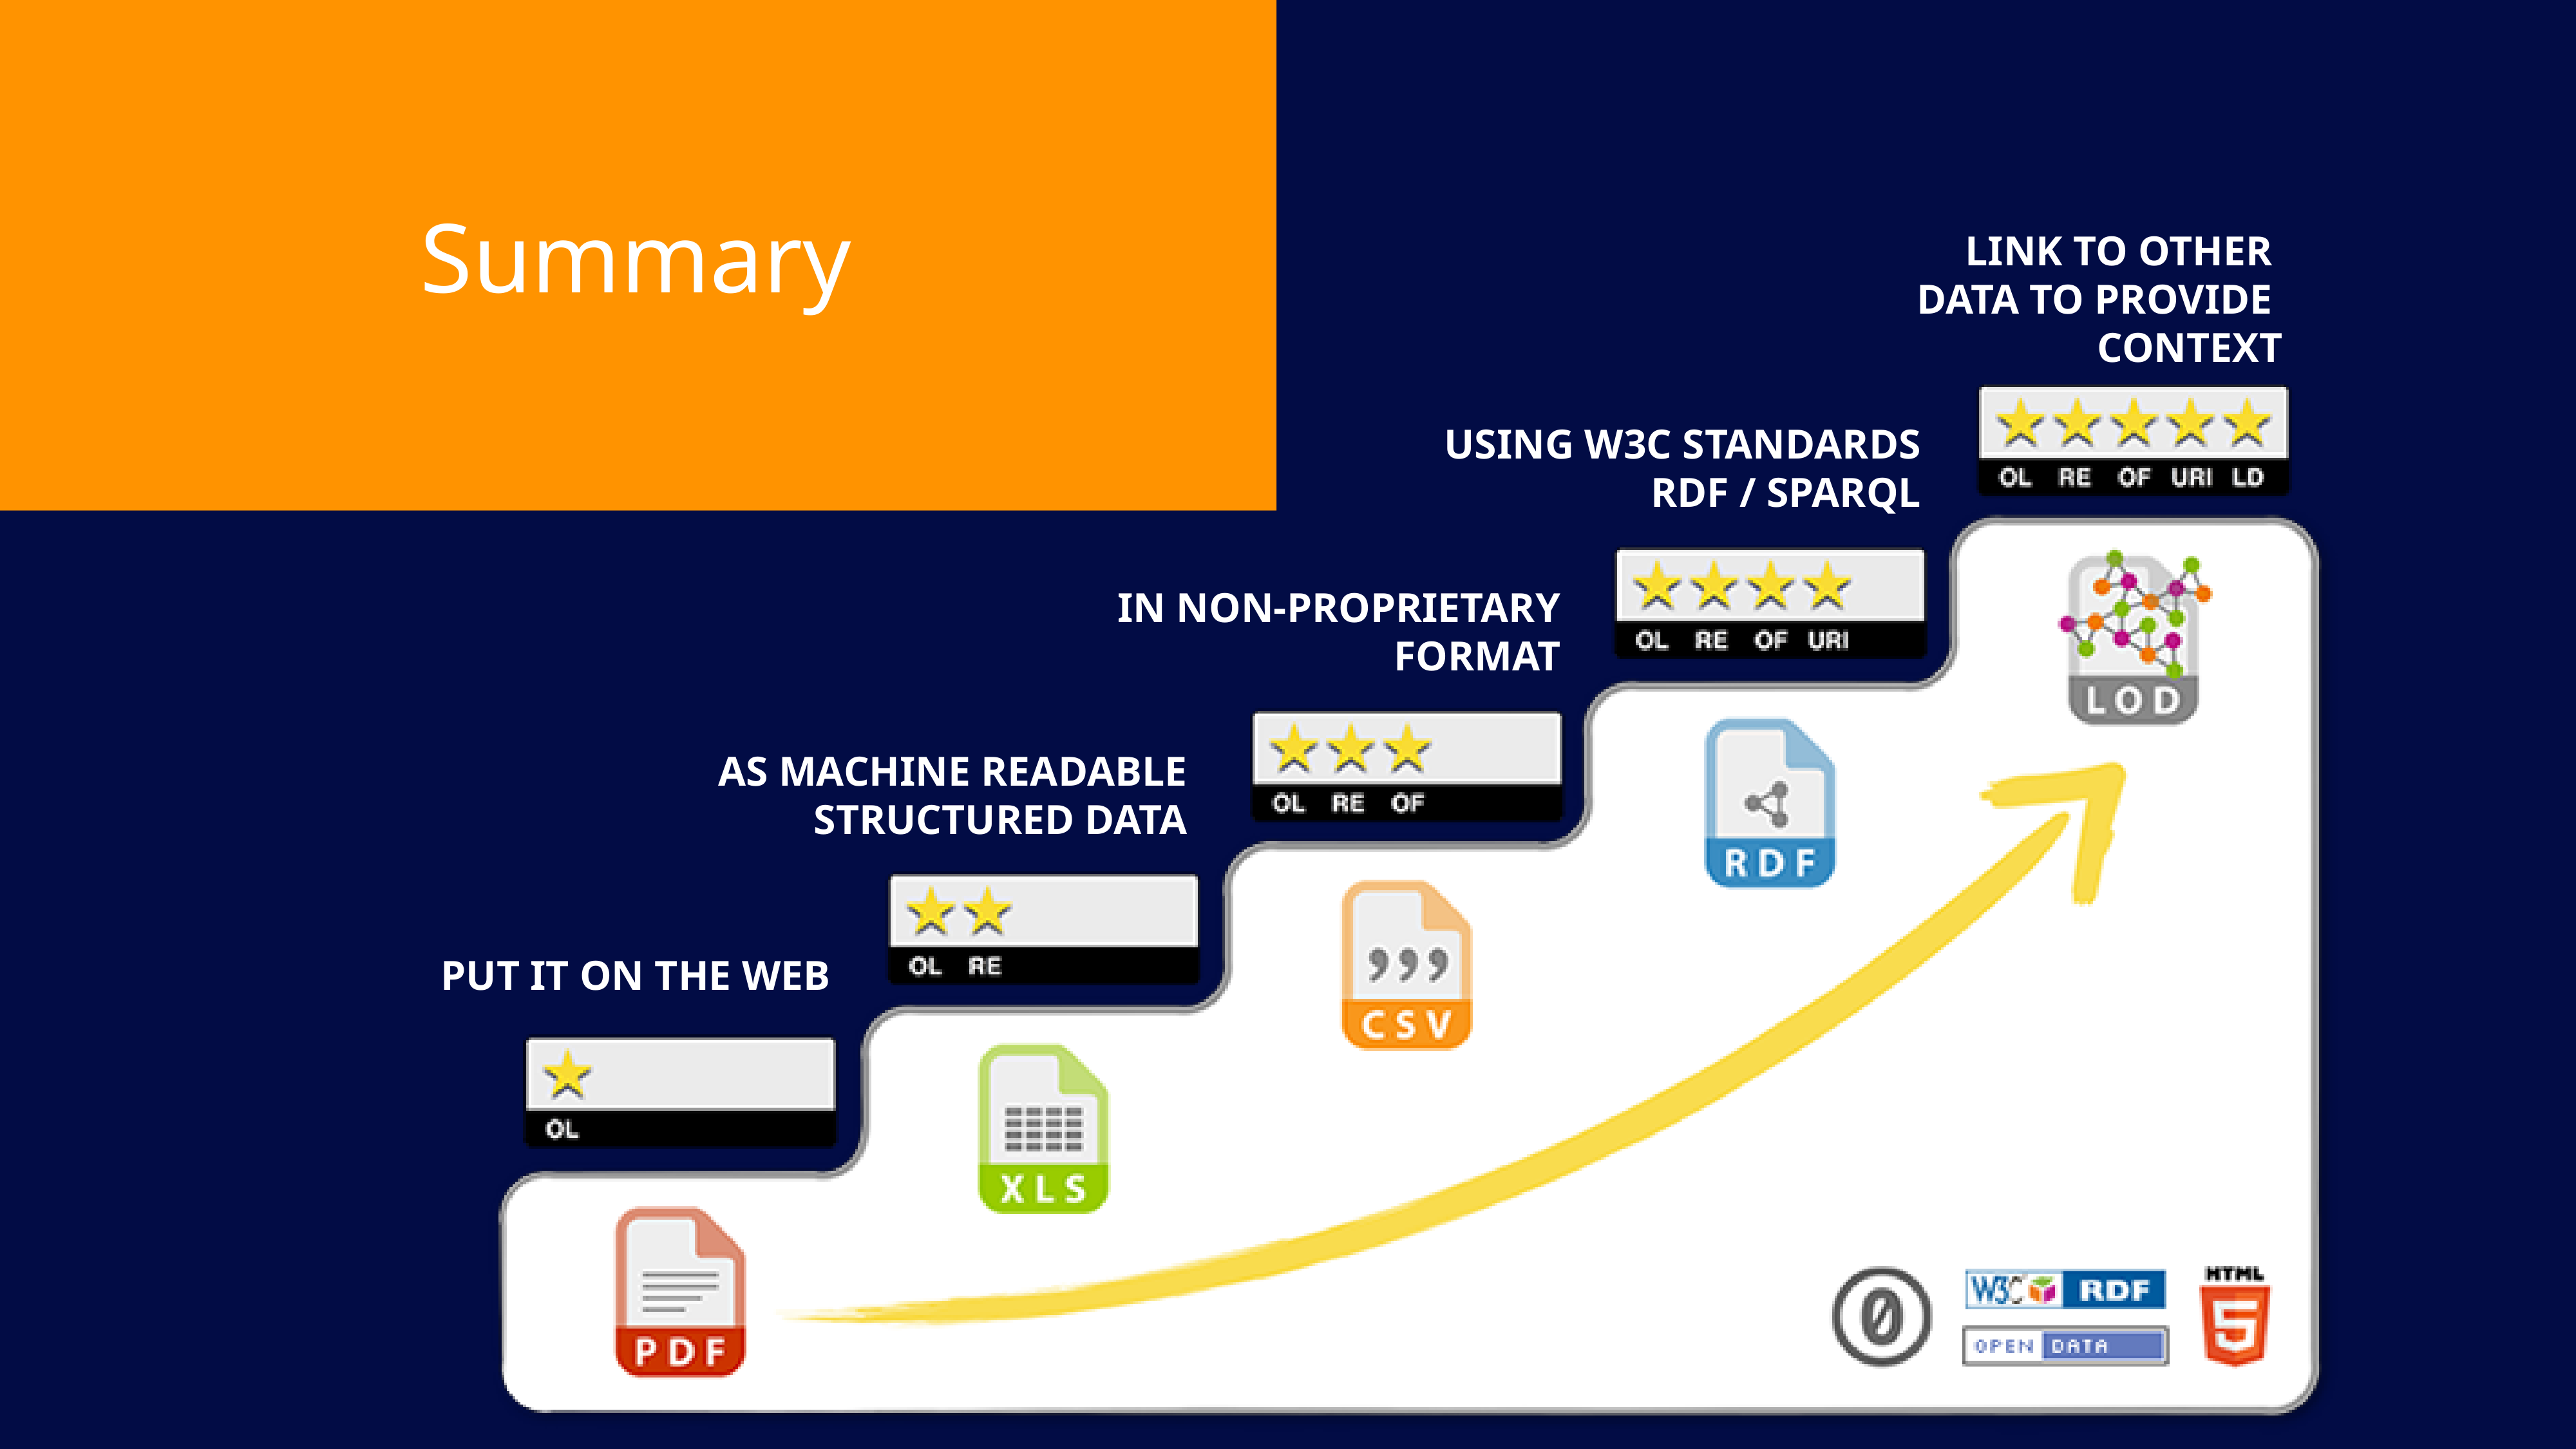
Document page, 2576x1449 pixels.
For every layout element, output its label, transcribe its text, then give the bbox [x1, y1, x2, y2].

title Summary [0, 0, 1277, 511]
text_box PUT IT ON THE WEB [435, 944, 488, 1003]
text_box LINK TO OTHER DATA TO PROVIDE CONTEXT [1911, 220, 2289, 375]
picture [488, 384, 2338, 1435]
